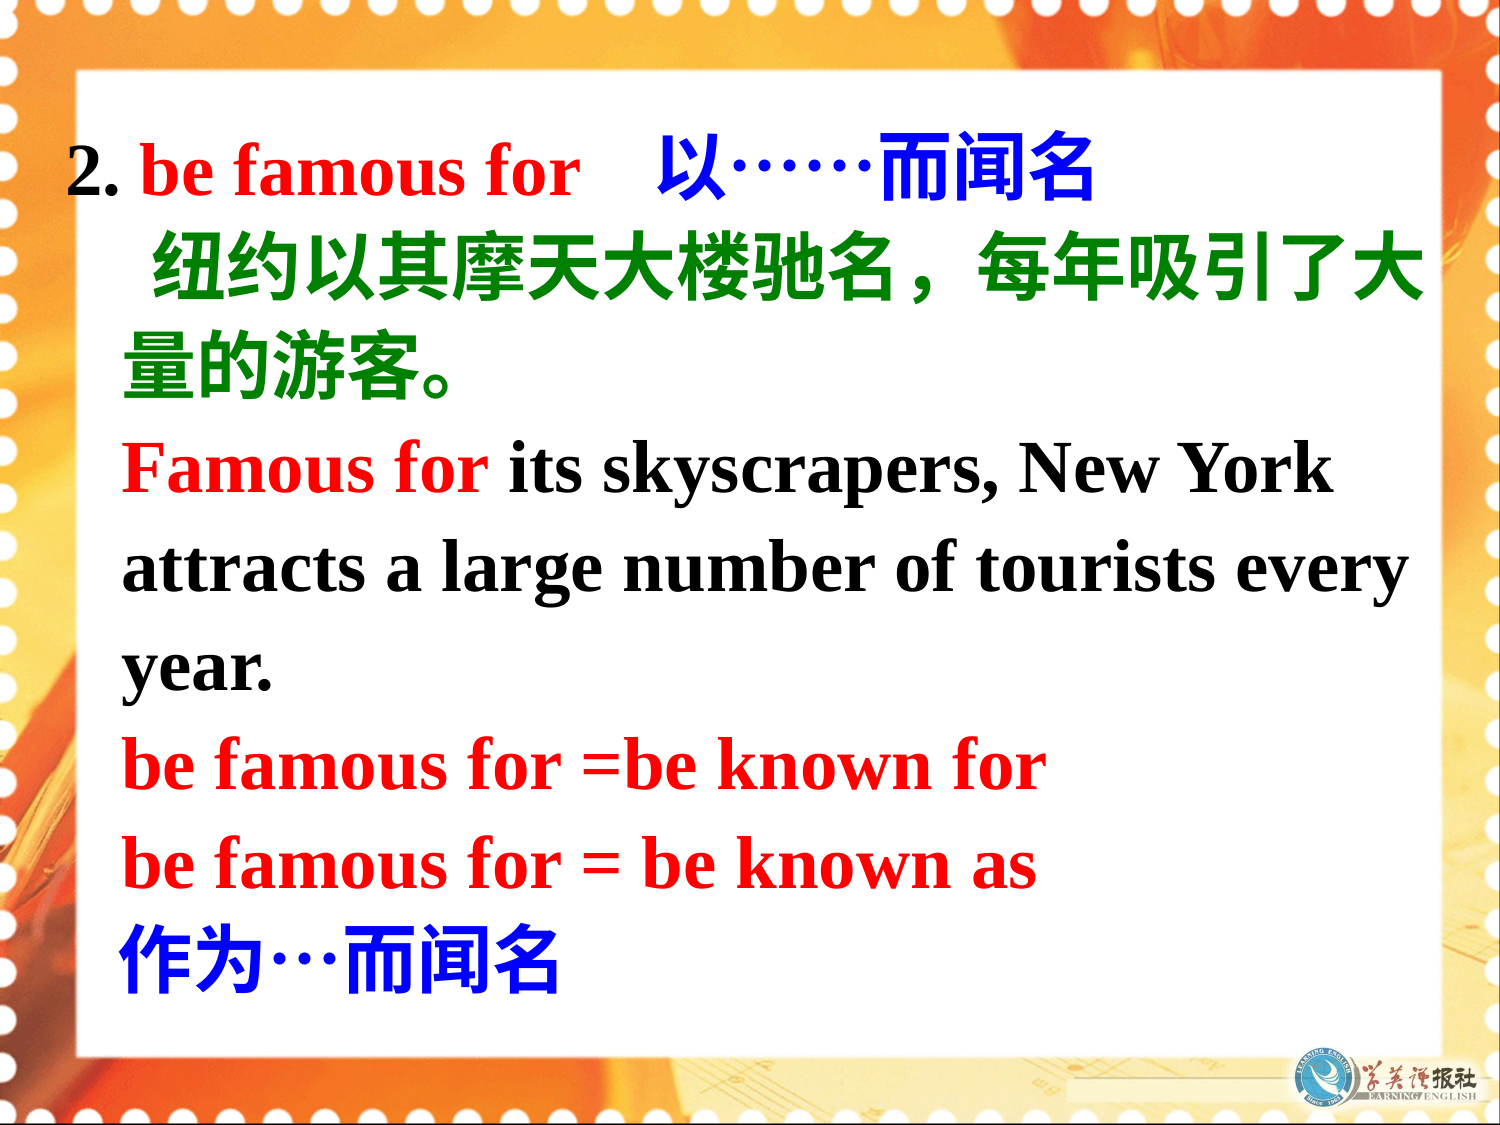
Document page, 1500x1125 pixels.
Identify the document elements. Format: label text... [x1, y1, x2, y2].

text_box 以……而闻名 [637, 112, 1375, 218]
list 2. be famous for 纽约以其摩天大楼驰名，每年吸引了大量的游客。 Famous for its skyscrapers, New York attracts a large number of tourists every year. be famous for =be known for be famous for = be known as 作为…而闻名 [50, 104, 1463, 1011]
picture [0, 0, 1500, 1125]
